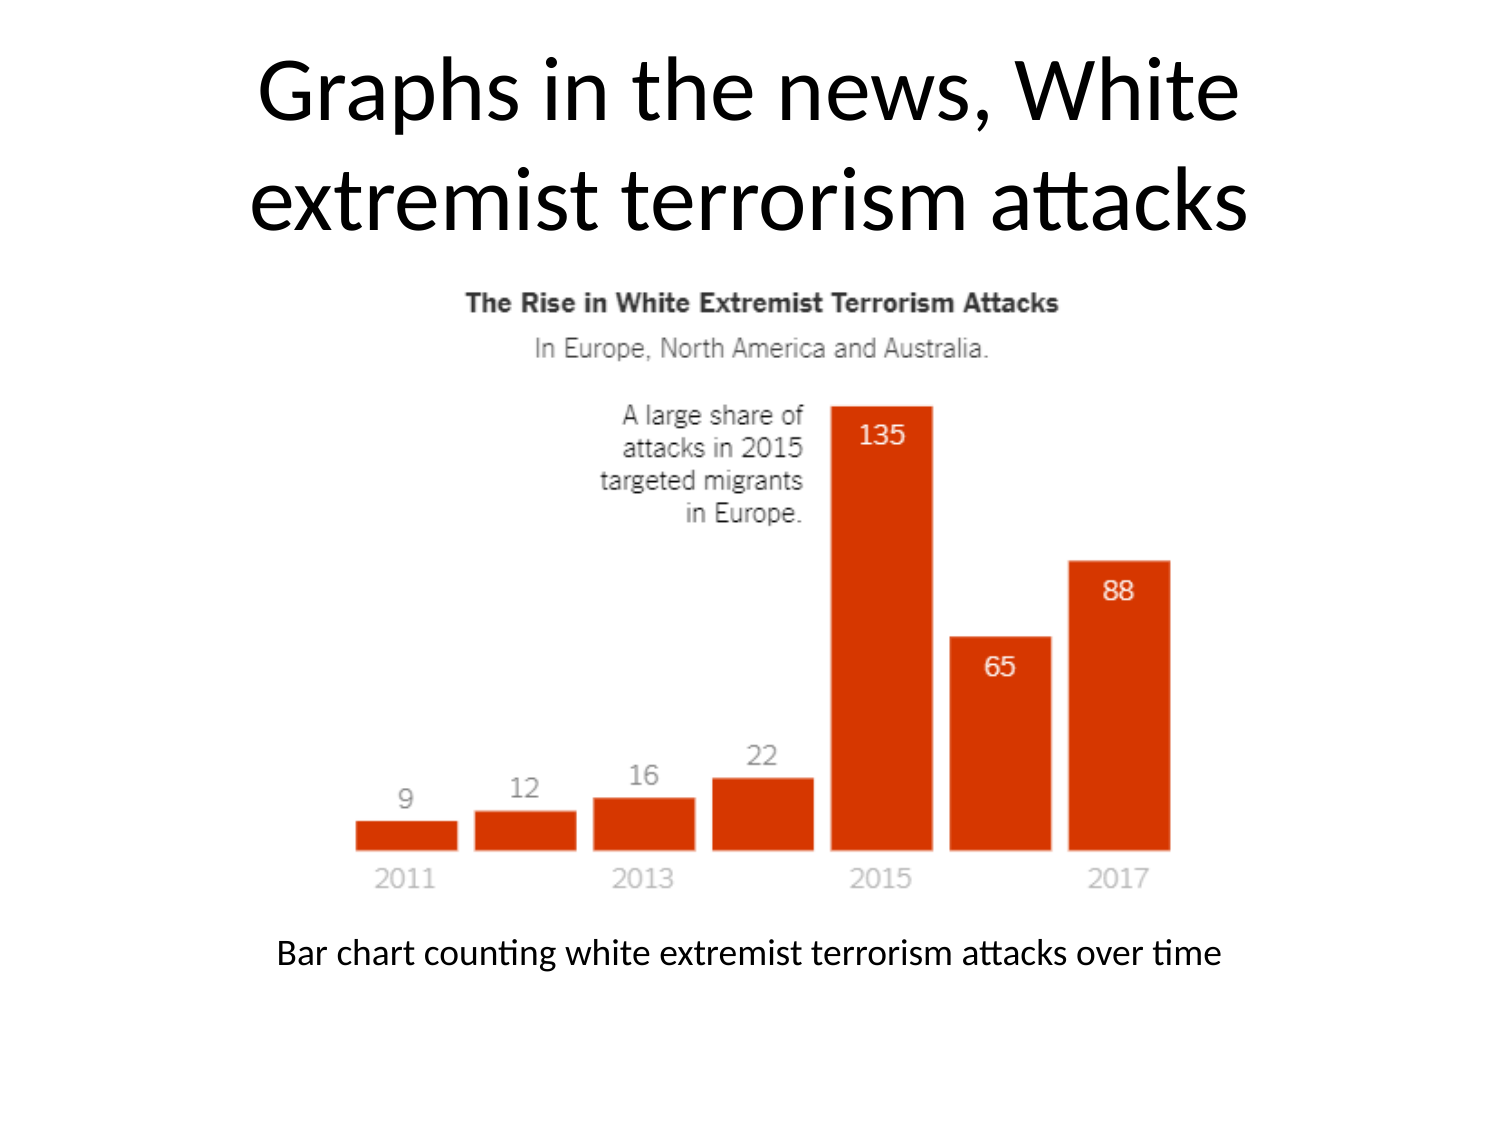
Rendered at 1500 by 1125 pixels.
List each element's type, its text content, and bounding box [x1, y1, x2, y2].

title Graphs in the news, White extremist terrorism attacks [75, 45, 1425, 233]
text_box Bar chart counting white extremist terrorism attacks over time [74, 920, 1425, 1005]
picture [262, 262, 1236, 921]
